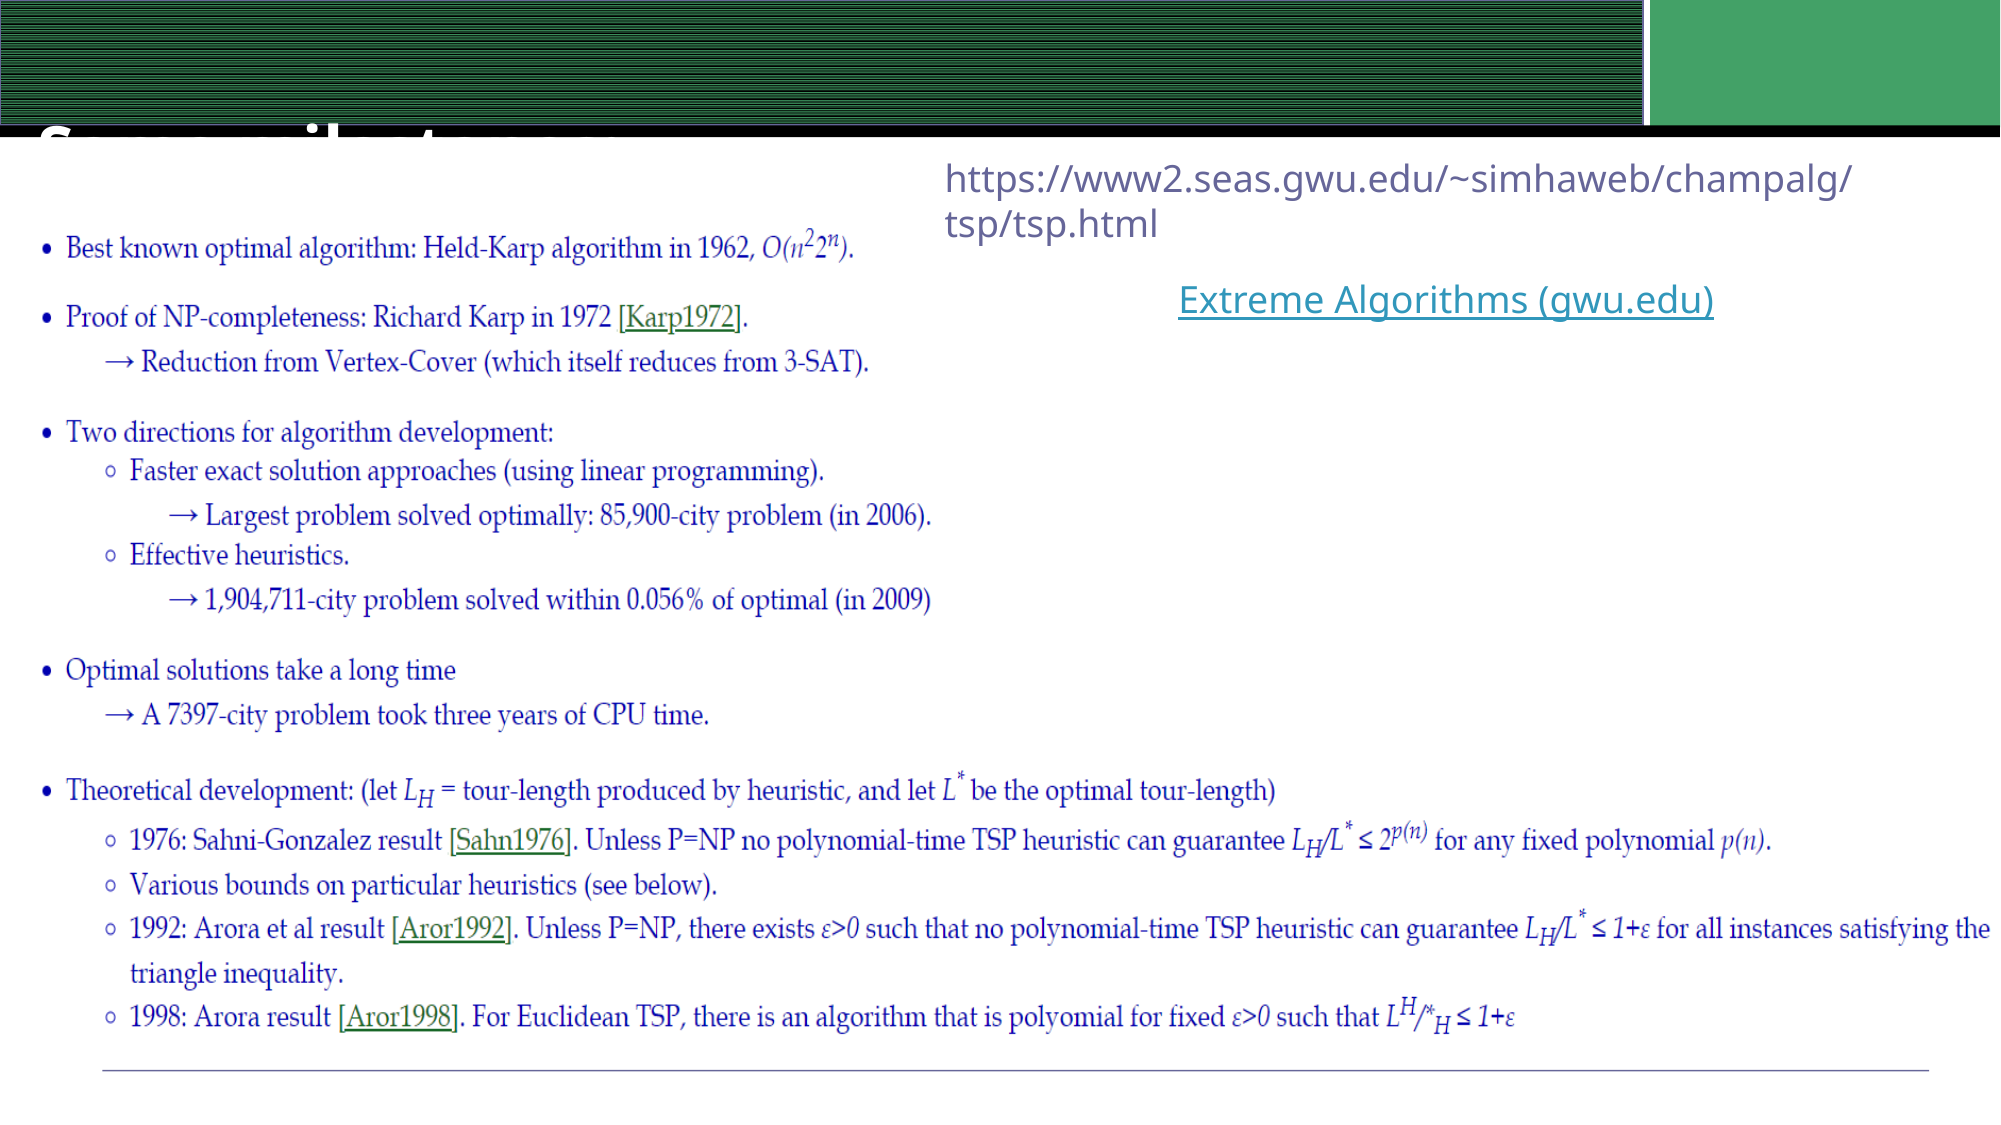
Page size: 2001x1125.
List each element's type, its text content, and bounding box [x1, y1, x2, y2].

text_box https://www2.seas.gwu.edu/~simhaweb/champalg/tsp/tsp.html [929, 147, 1930, 213]
picture [1, 1, 1642, 124]
title Some milestones: [22, 39, 1748, 213]
picture [0, 213, 2000, 1052]
